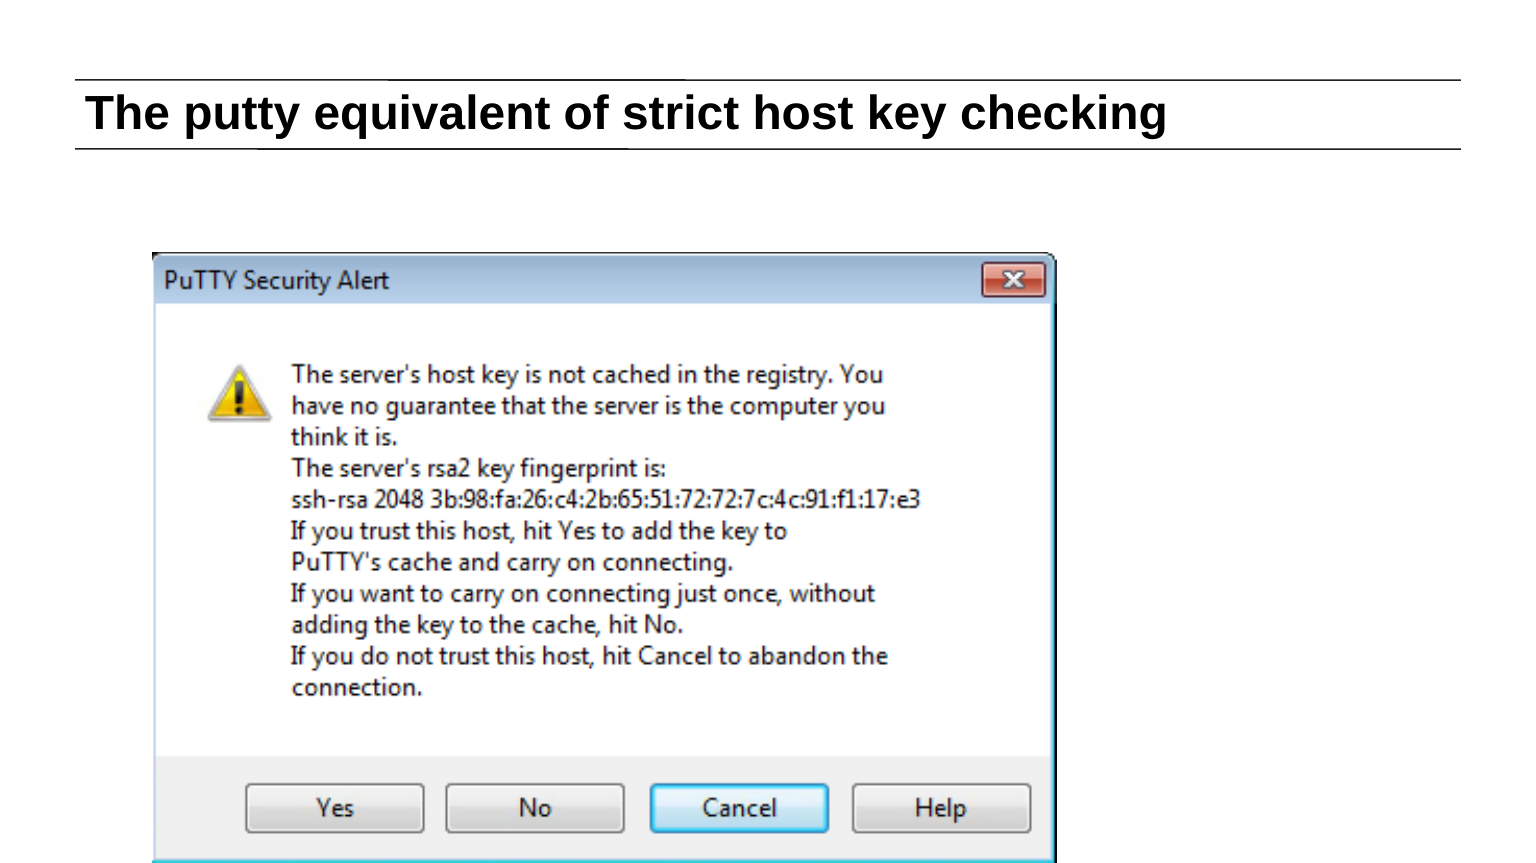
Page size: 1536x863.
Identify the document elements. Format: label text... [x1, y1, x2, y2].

picture [152, 251, 1058, 863]
title The putty equivalent of strict host key checking [76, 82, 1369, 163]
